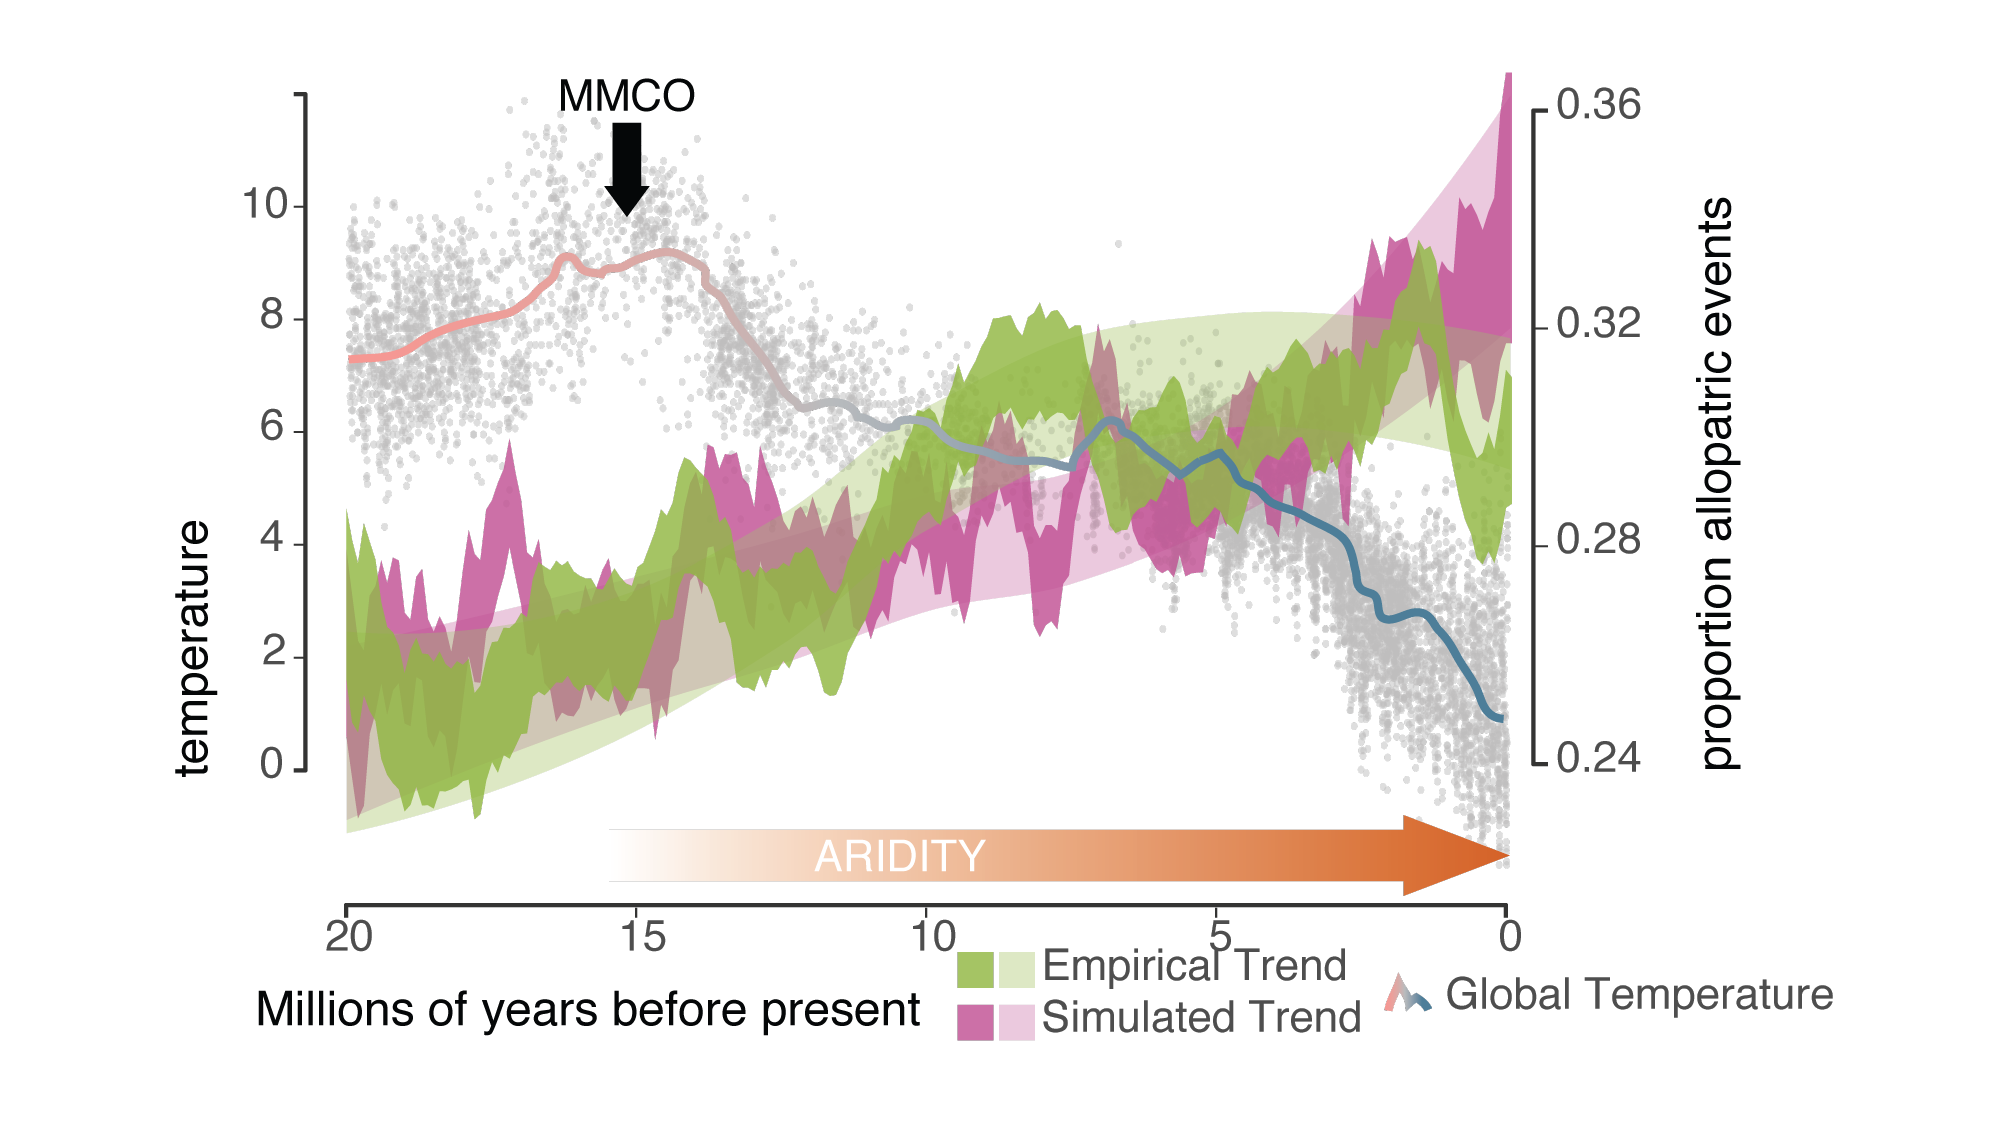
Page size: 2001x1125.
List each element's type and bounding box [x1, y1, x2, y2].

picture [166, 72, 1834, 1053]
